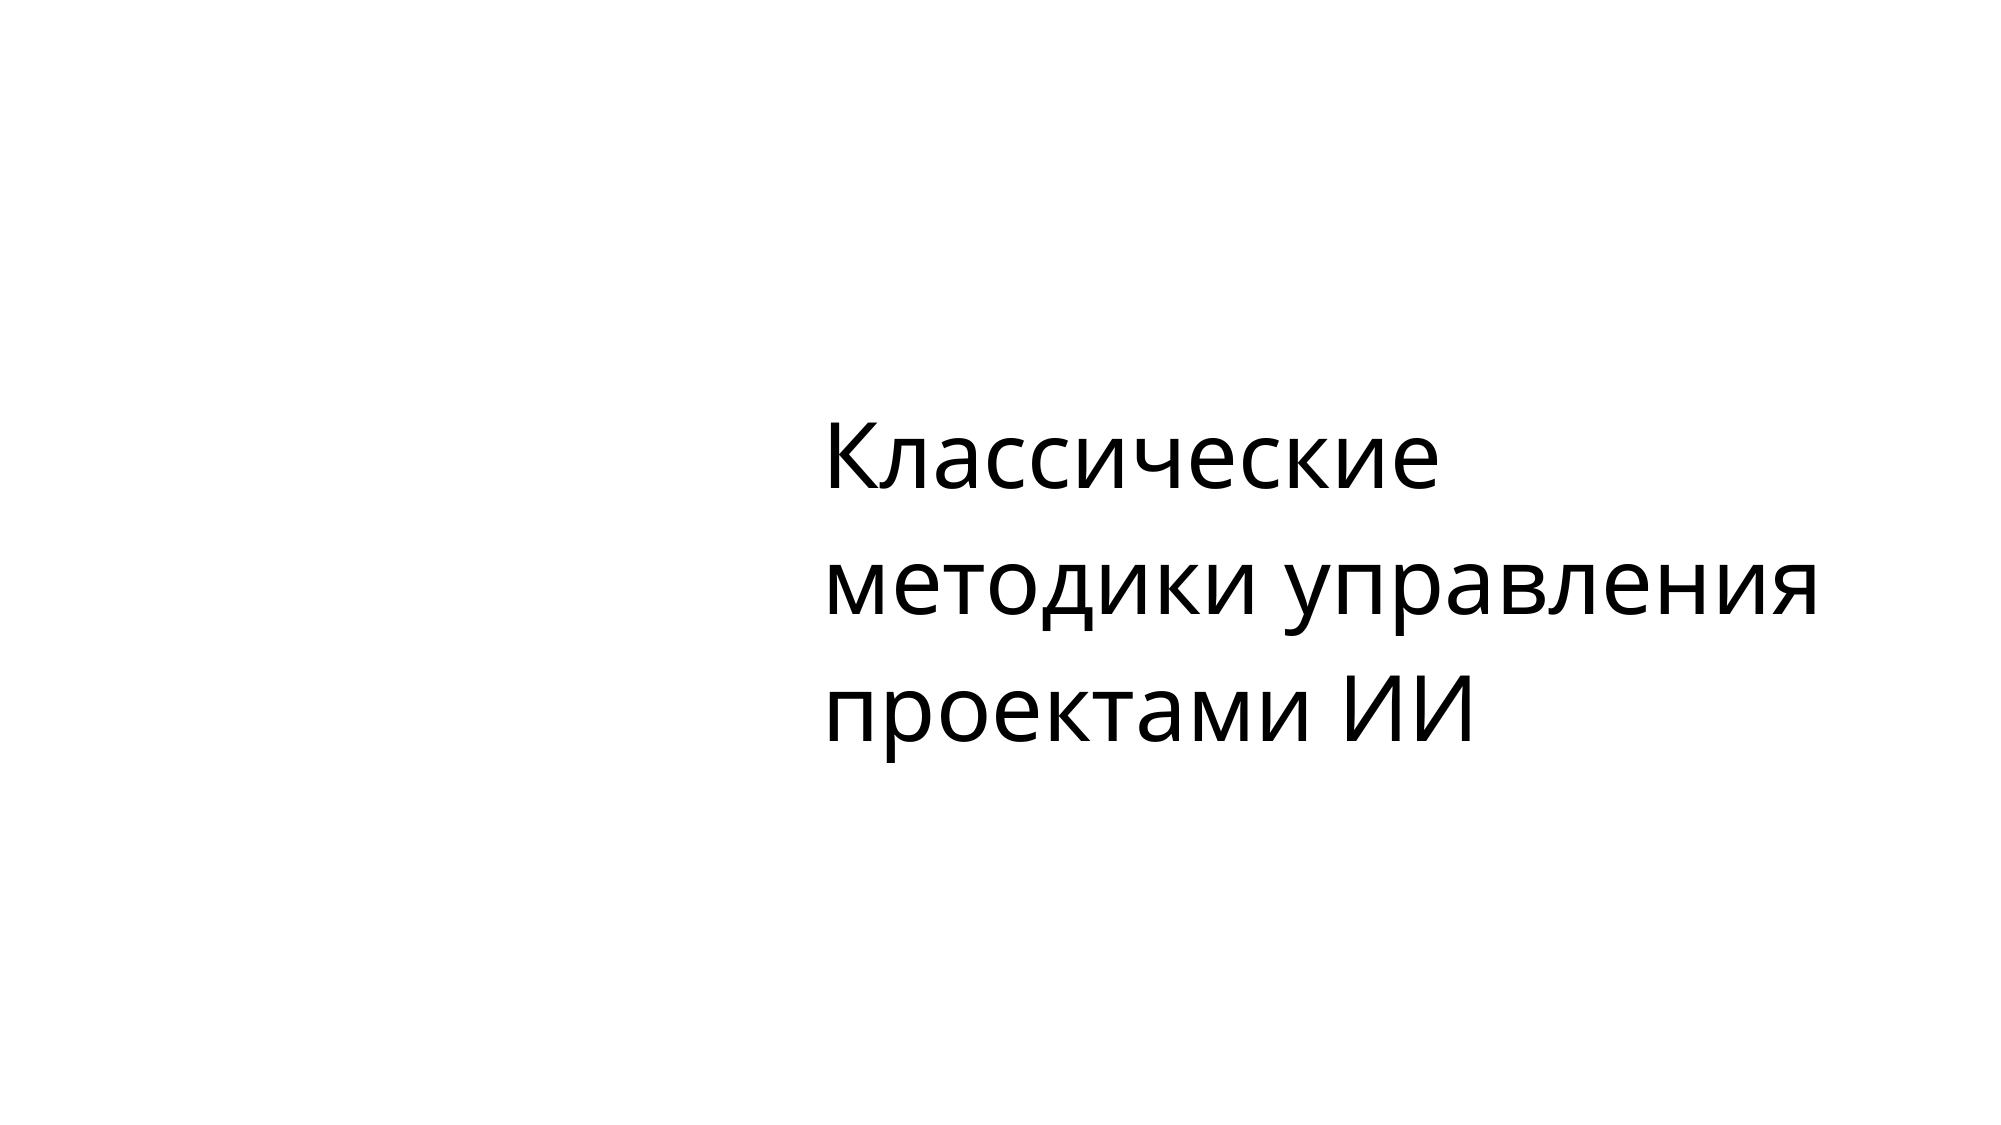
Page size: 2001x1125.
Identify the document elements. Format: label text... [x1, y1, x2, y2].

title Классические методики управления проектами ИИ [782, 276, 1877, 767]
